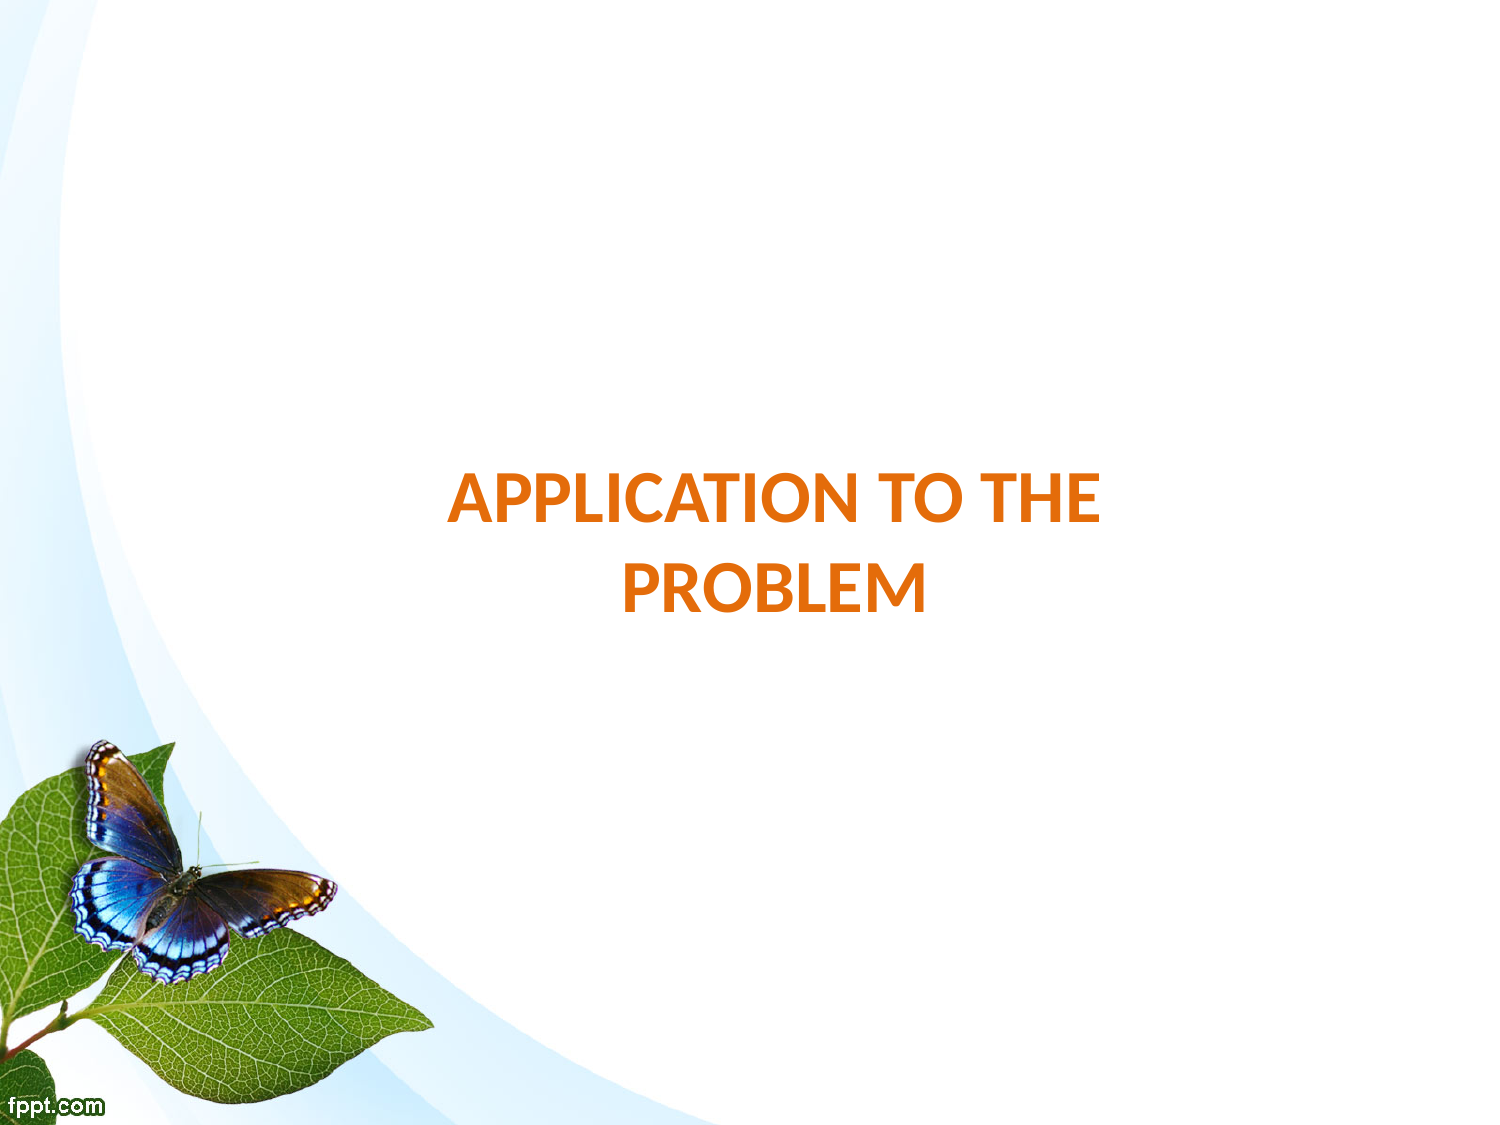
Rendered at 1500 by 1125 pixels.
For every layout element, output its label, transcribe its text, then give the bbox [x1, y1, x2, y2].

picture [0, 0, 1500, 1125]
title APPLICATION TO THE PROBLEM [374, 362, 1176, 713]
